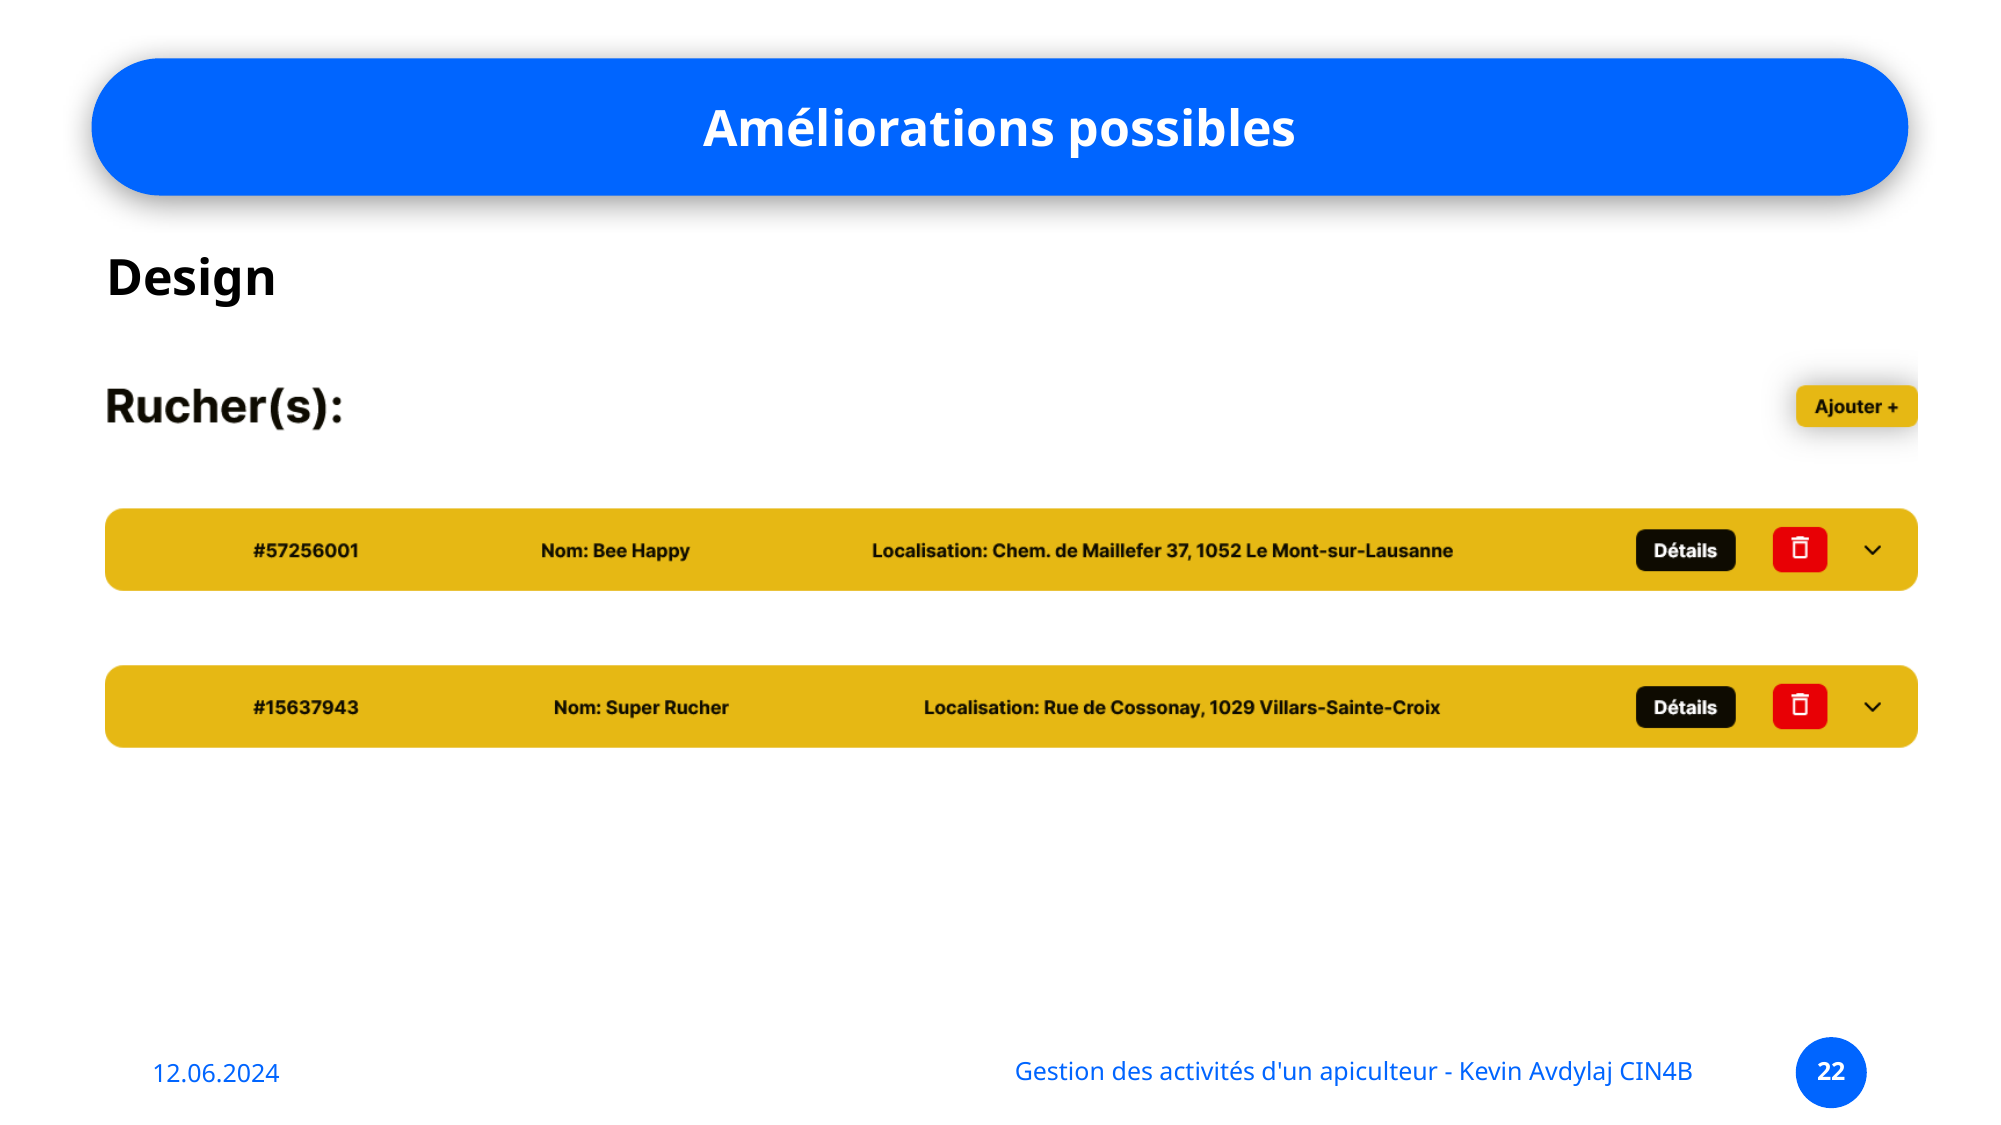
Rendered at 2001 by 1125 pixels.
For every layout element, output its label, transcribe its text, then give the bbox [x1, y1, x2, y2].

footer Gestion des activités d'un apiculteur - Kevin Avdylaj CIN4B [999, 1042, 1728, 1103]
text_box Améliorations possibles [90, 57, 1910, 197]
slide_number 22 [1795, 1042, 1867, 1103]
text_box Design [91, 238, 689, 314]
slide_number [137, 1042, 588, 1103]
picture [105, 340, 1918, 785]
